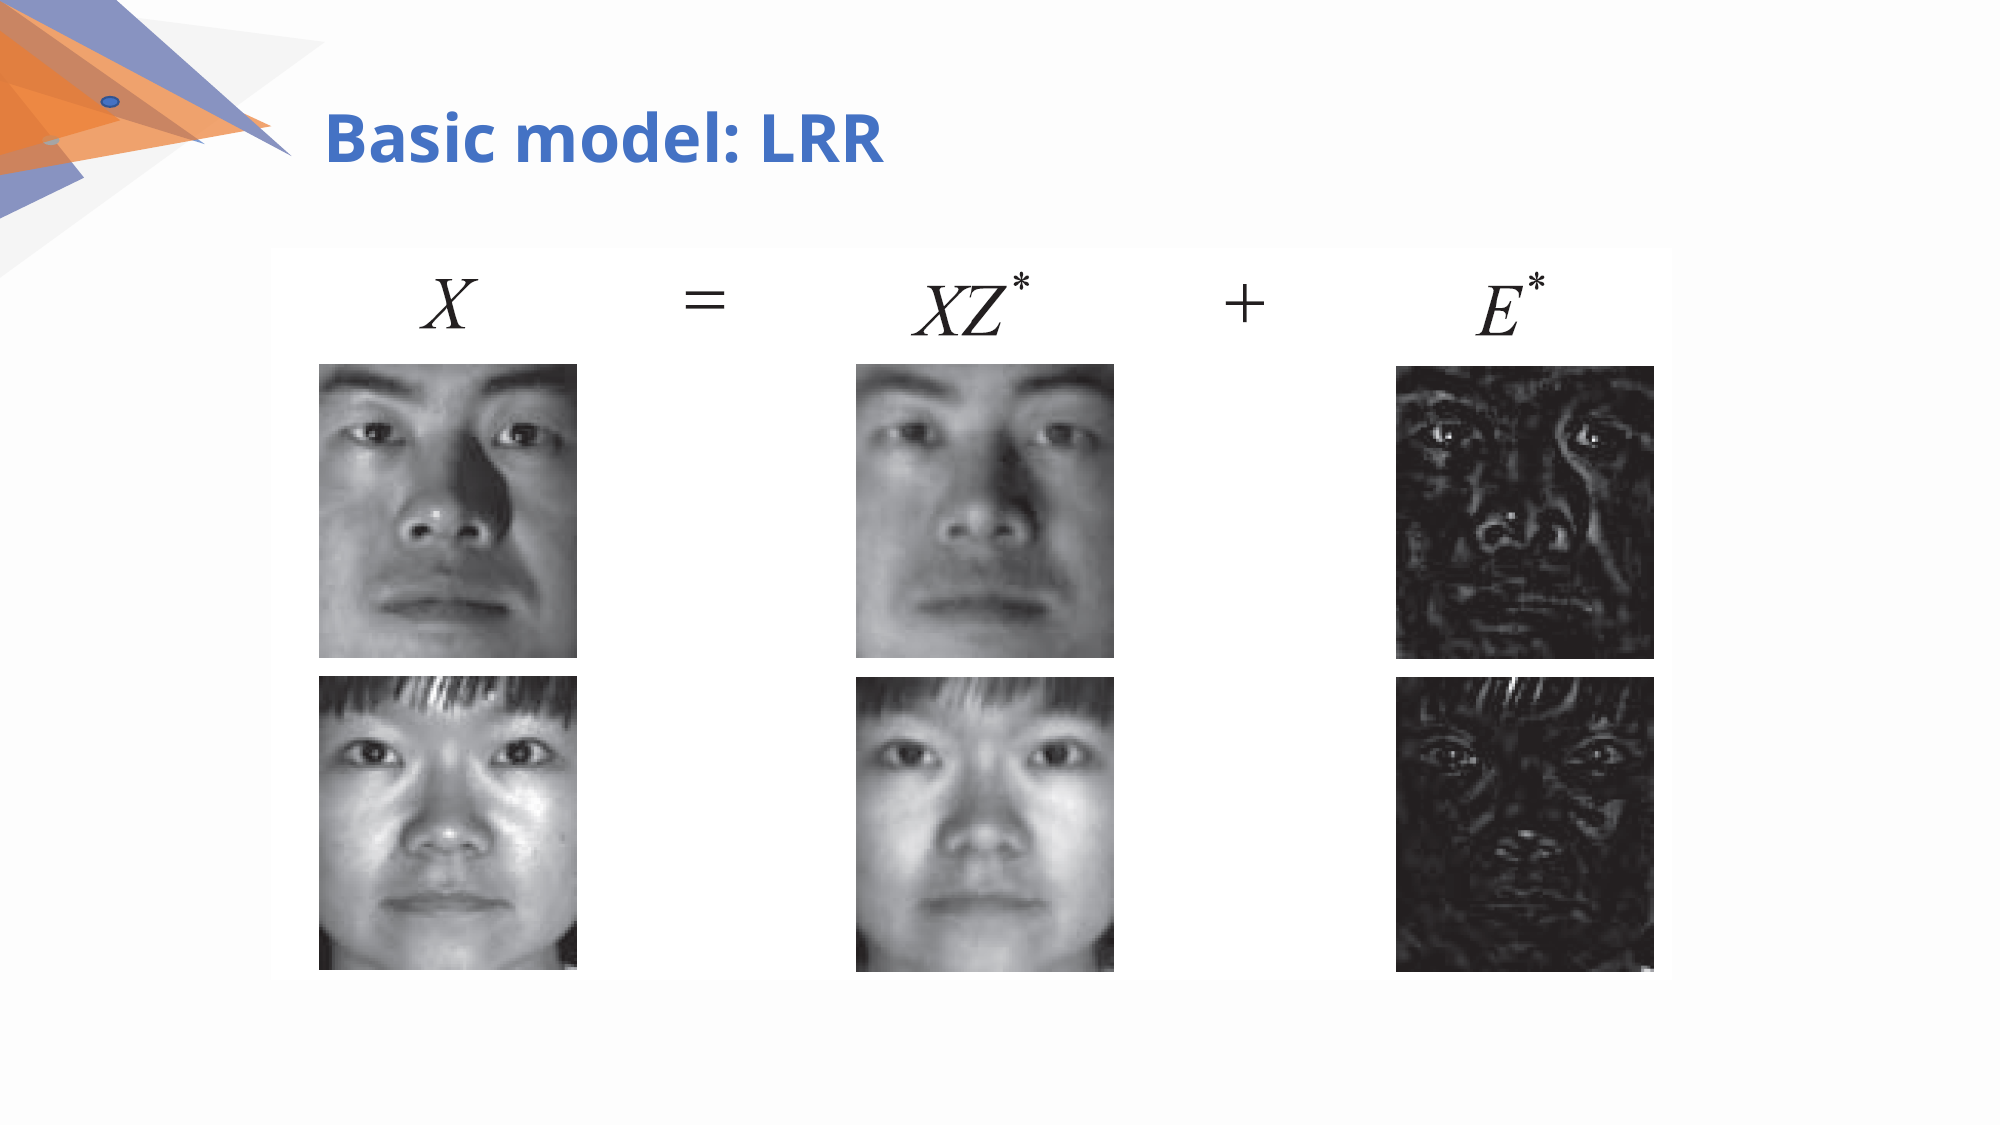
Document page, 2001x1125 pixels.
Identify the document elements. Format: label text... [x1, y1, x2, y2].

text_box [0, 0, 325, 280]
text_box Basic model: LRR [325, 88, 1974, 184]
picture [271, 248, 1672, 980]
